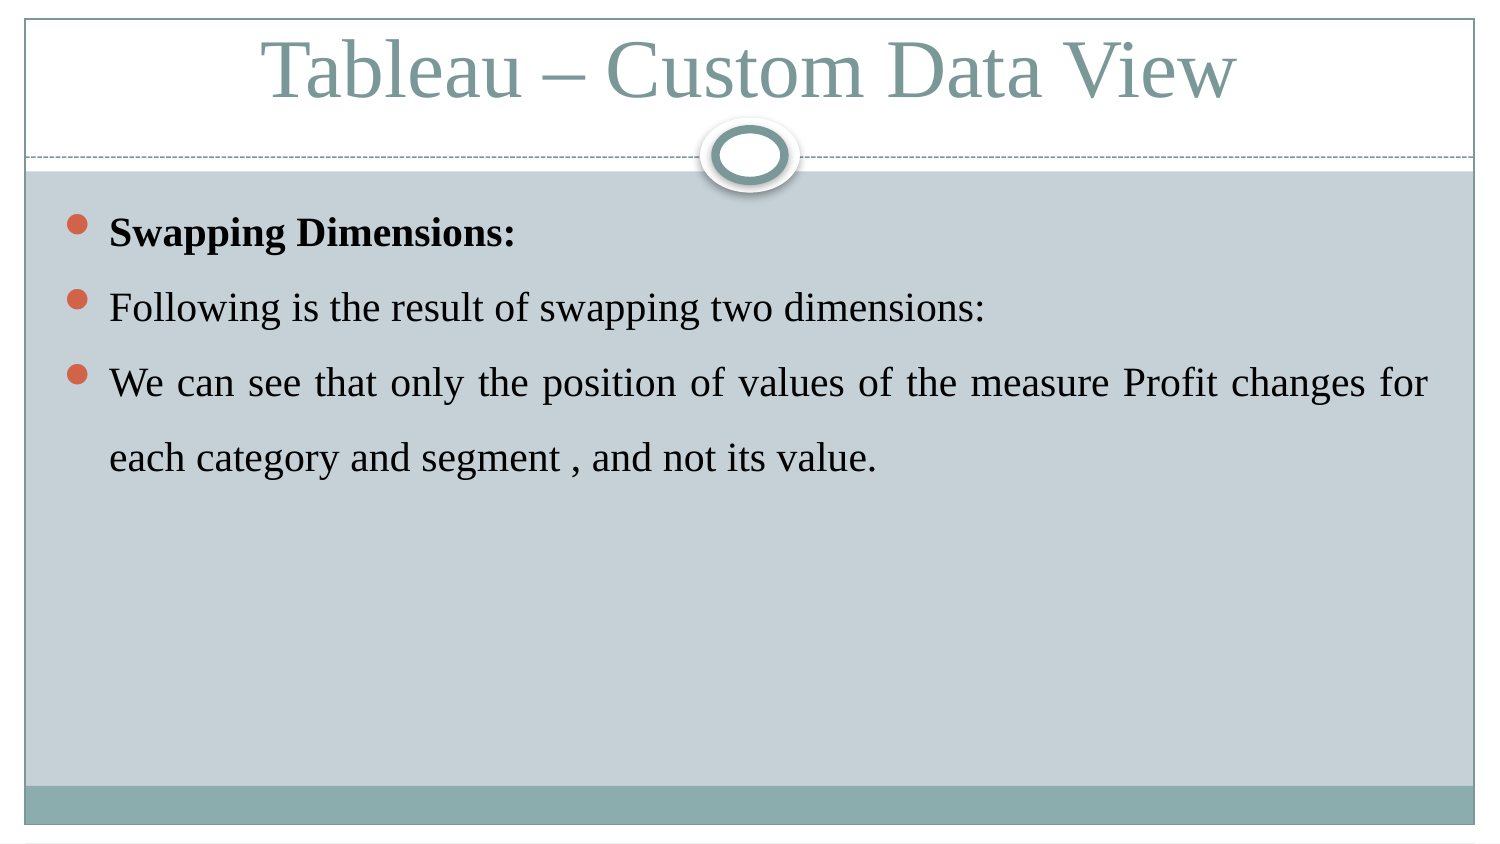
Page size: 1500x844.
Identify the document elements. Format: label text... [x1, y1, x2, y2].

title Tableau – Custom Data View [49, 28, 1450, 122]
list Swapping Dimensions: Following is the result of swapping two dimensions: We can see that only the position of values of the measure Profit changes for each category and segment , and not its value. [49, 171, 1445, 751]
